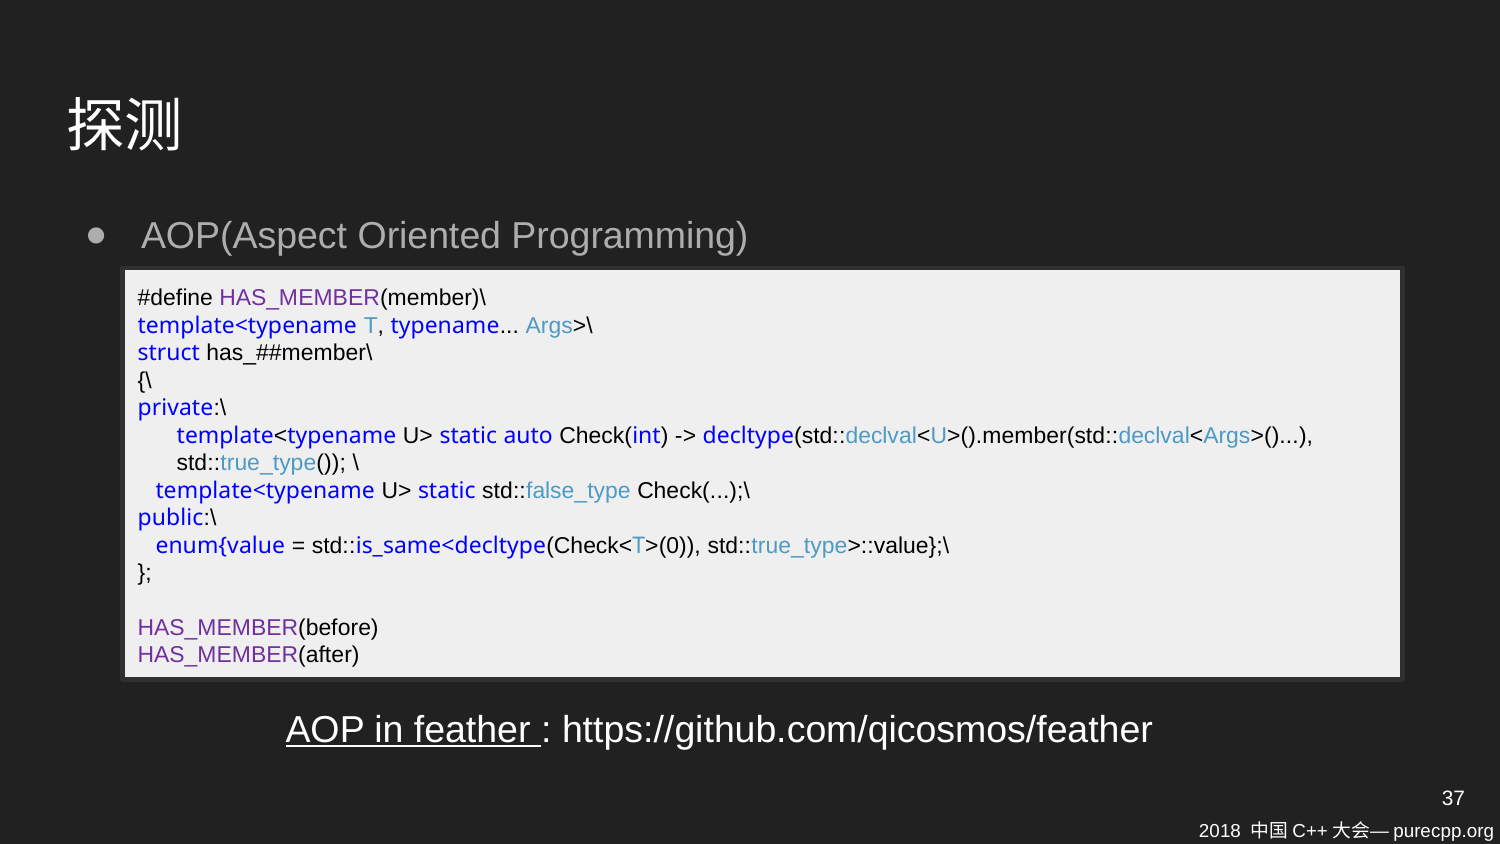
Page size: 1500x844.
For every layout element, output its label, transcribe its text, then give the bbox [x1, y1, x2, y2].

slide_number 37 [1389, 764, 1480, 830]
title 探测 [51, 72, 1449, 167]
list AOP(Aspect Oriented Programming) [51, 189, 1449, 750]
text_box #define HAS_MEMBER(member)\ template<typename T, typename... Args>\ struct has_##member\ {\ private:\ template<typename U> static auto Check(int) -> decltype(std::declval<U>().member(std::declval<Args>()...), std::true_type()); \ template<typename U> static std::false_type Check(...);\ public:\ enum{value = std::is_same<decltype(Check<T>(0)), std::true_type>::value};\ }; HAS_MEMBER(before) HAS_MEMBER(after) [122, 267, 1403, 680]
text_box AOP in feather : https://github.com/qicosmos/feather [270, 697, 1169, 758]
